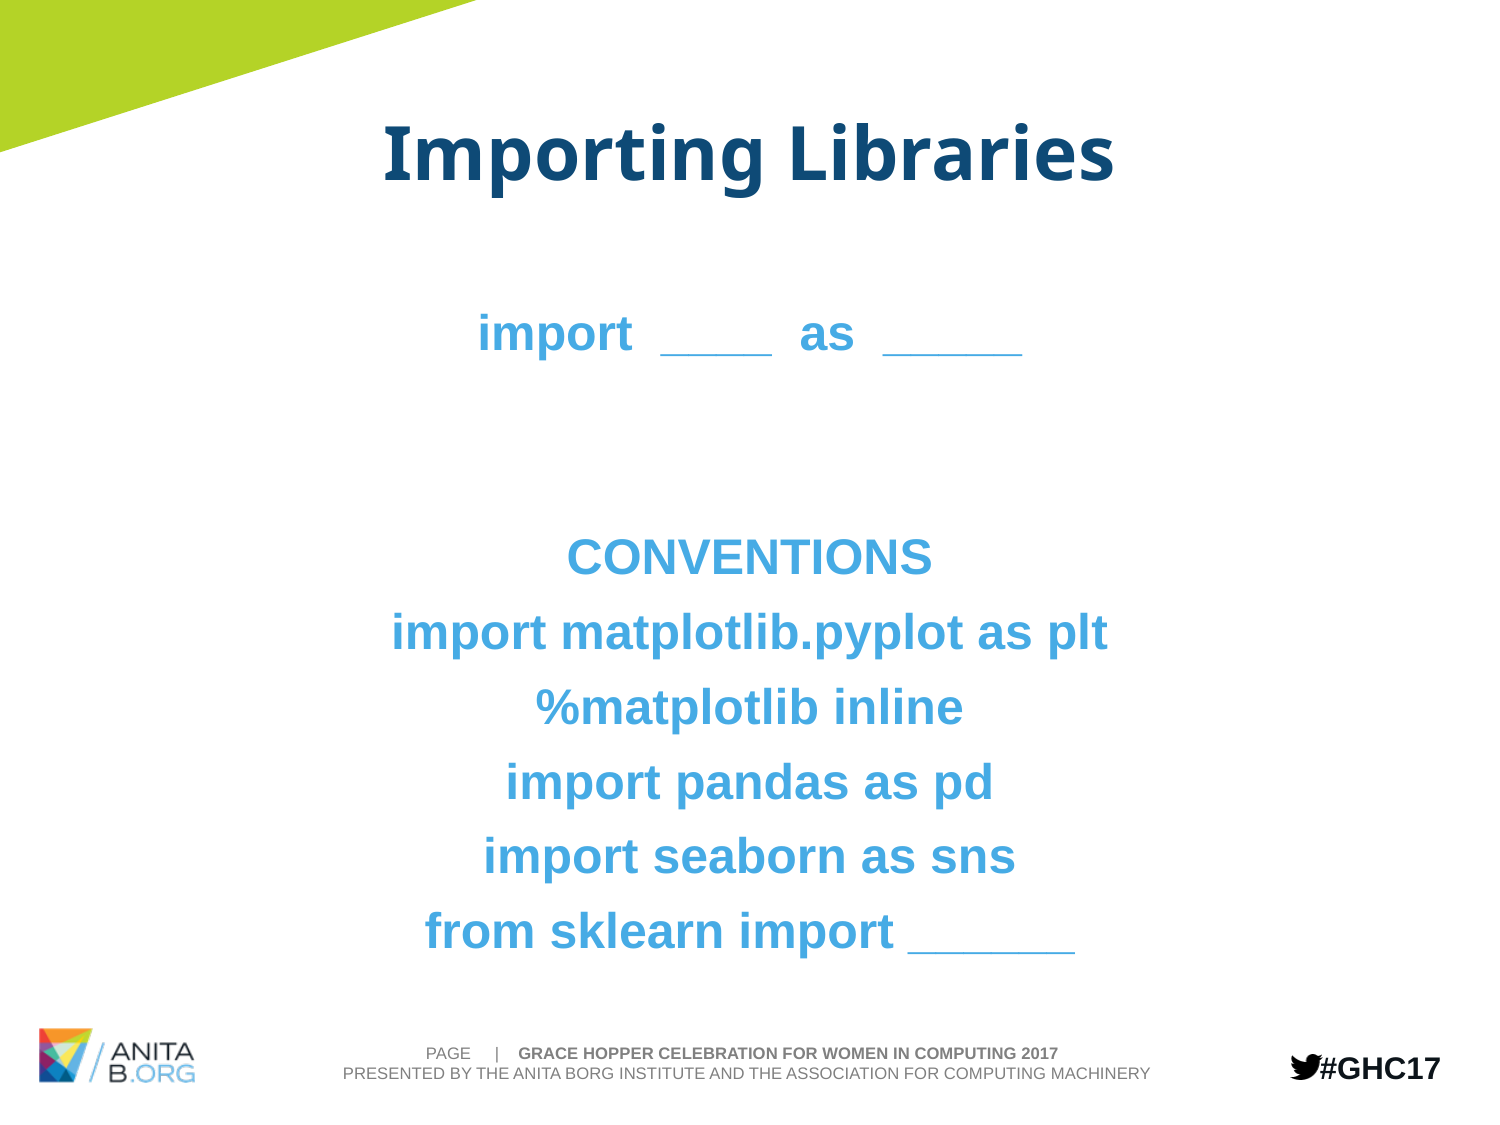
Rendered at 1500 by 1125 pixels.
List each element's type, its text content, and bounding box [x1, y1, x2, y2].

list import ____ as _____ CONVENTIONS import matplotlib.pyplot as plt %matplotlib inline import pandas as pd import seaborn as sns from sklearn import ______ [39, 299, 1461, 991]
text_box Importing Libraries [39, 0, 1461, 205]
picture [39, 1028, 195, 1083]
picture [1290, 1051, 1323, 1083]
